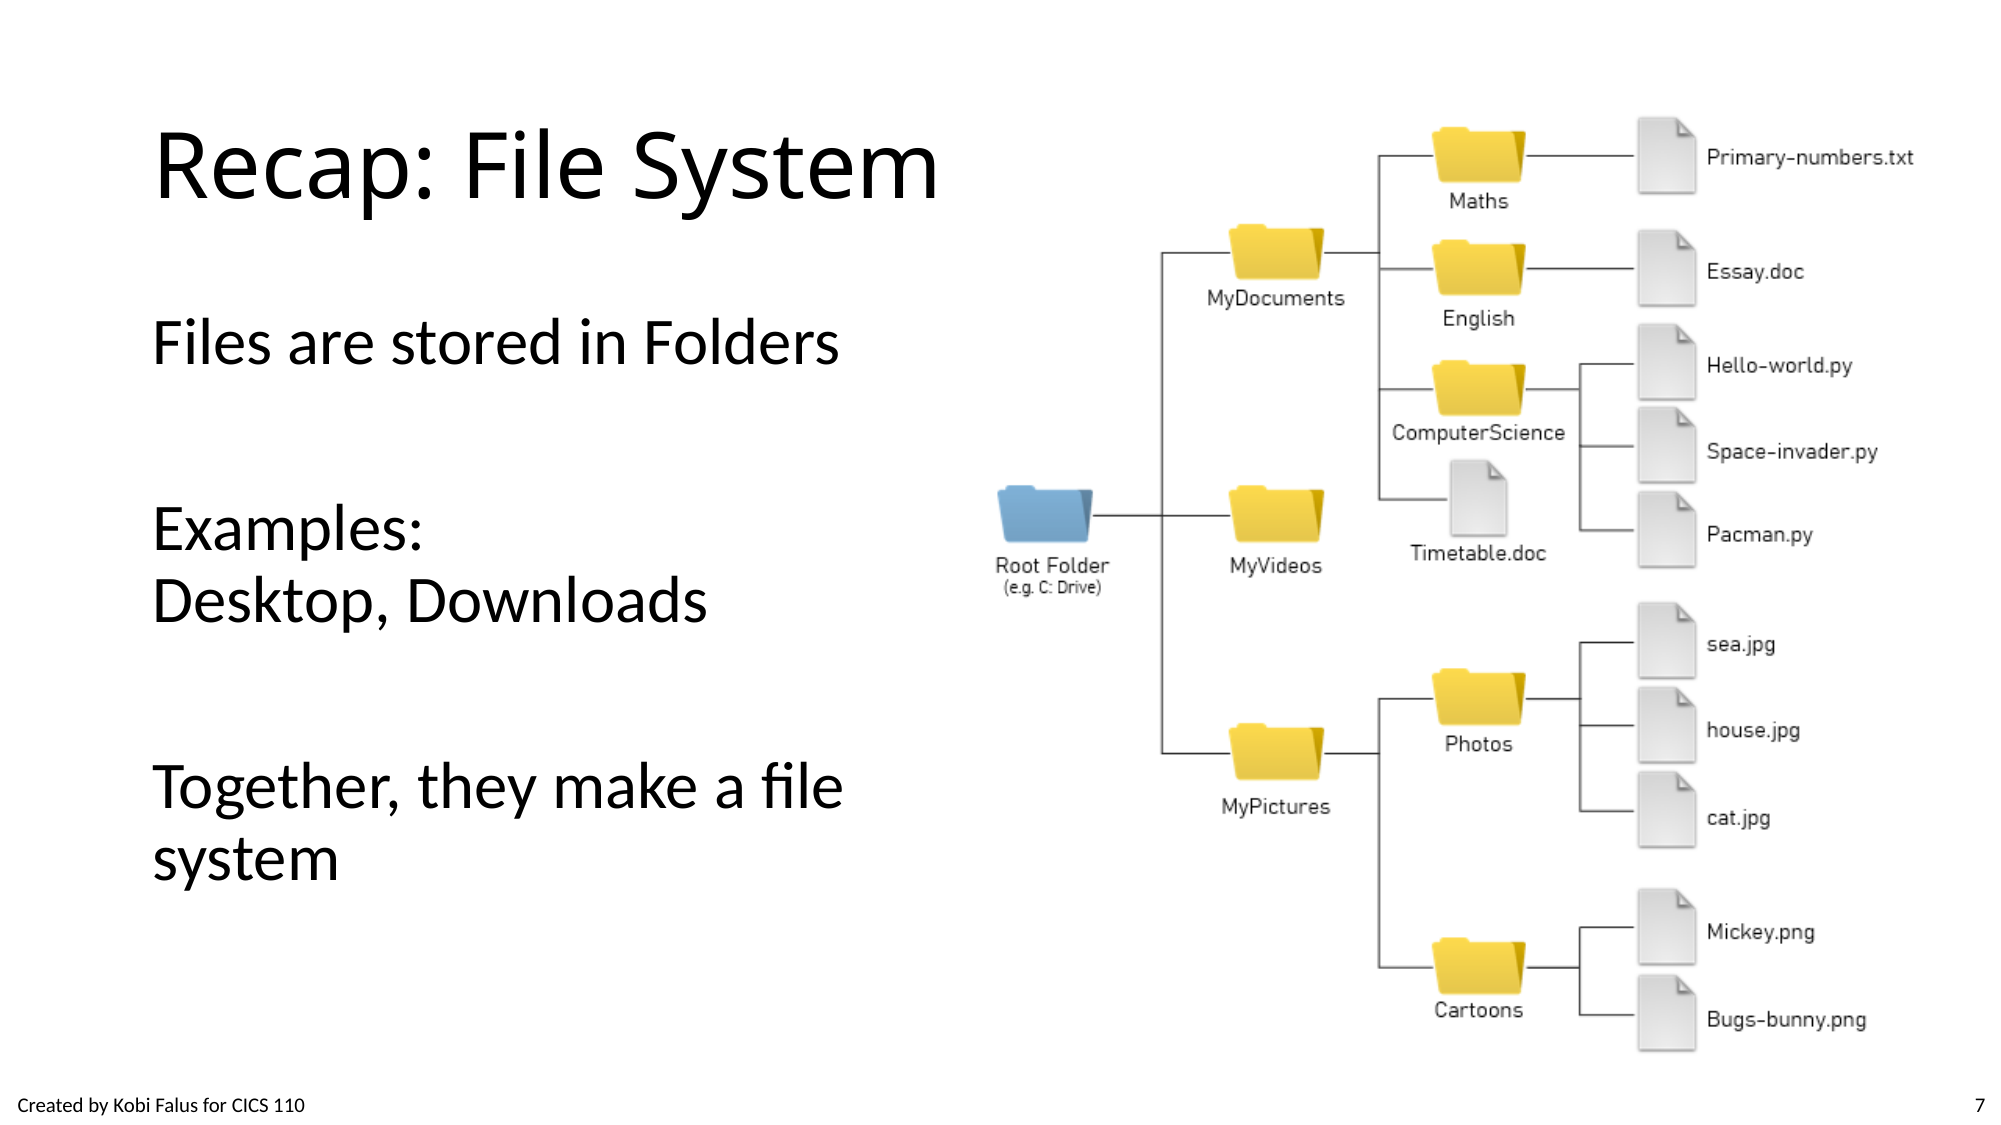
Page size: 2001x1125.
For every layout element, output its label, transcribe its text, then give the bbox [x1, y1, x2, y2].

list Files are stored in Folders Examples: Desktop, Downloads Together, they make a file system [137, 299, 905, 1014]
picture [979, 110, 1937, 1066]
title Recap: File System [137, 59, 1863, 278]
